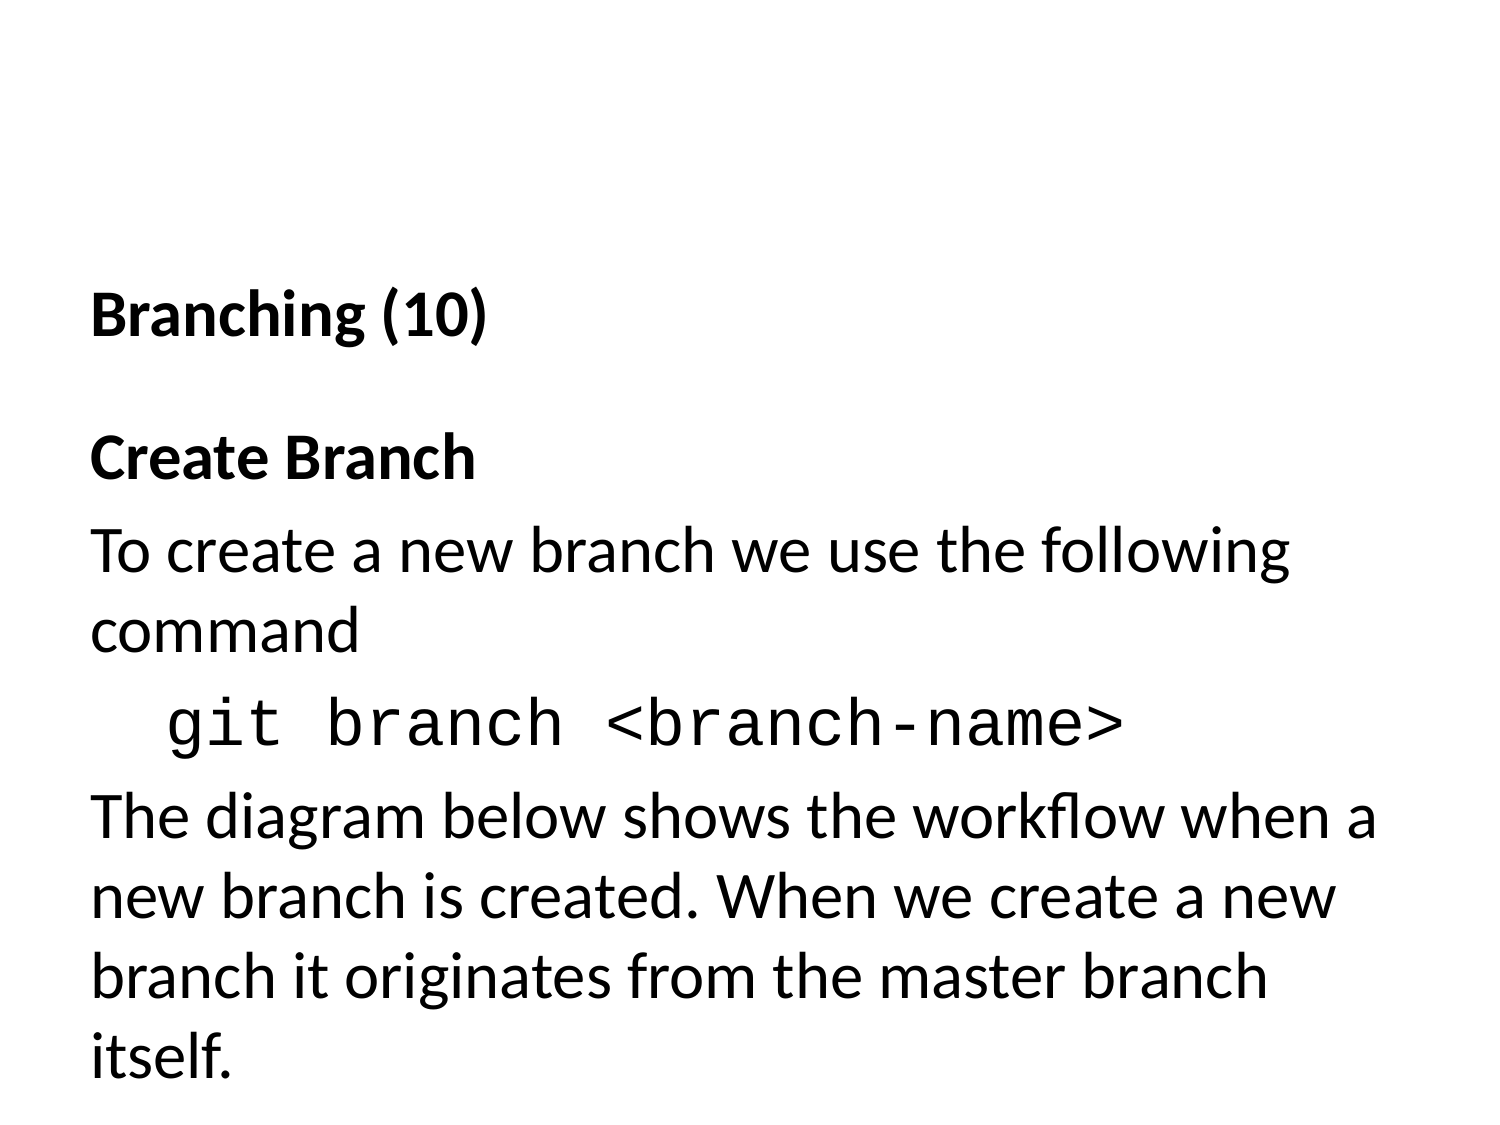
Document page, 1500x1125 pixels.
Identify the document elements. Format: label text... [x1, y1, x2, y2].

list Branching (10) Create Branch To create a new branch we use the following command git branch <branch-name> The diagram below shows the workflow when a new branch is created. When we create a new branch it originates from the master branch itself. [75, 262, 1425, 1005]
